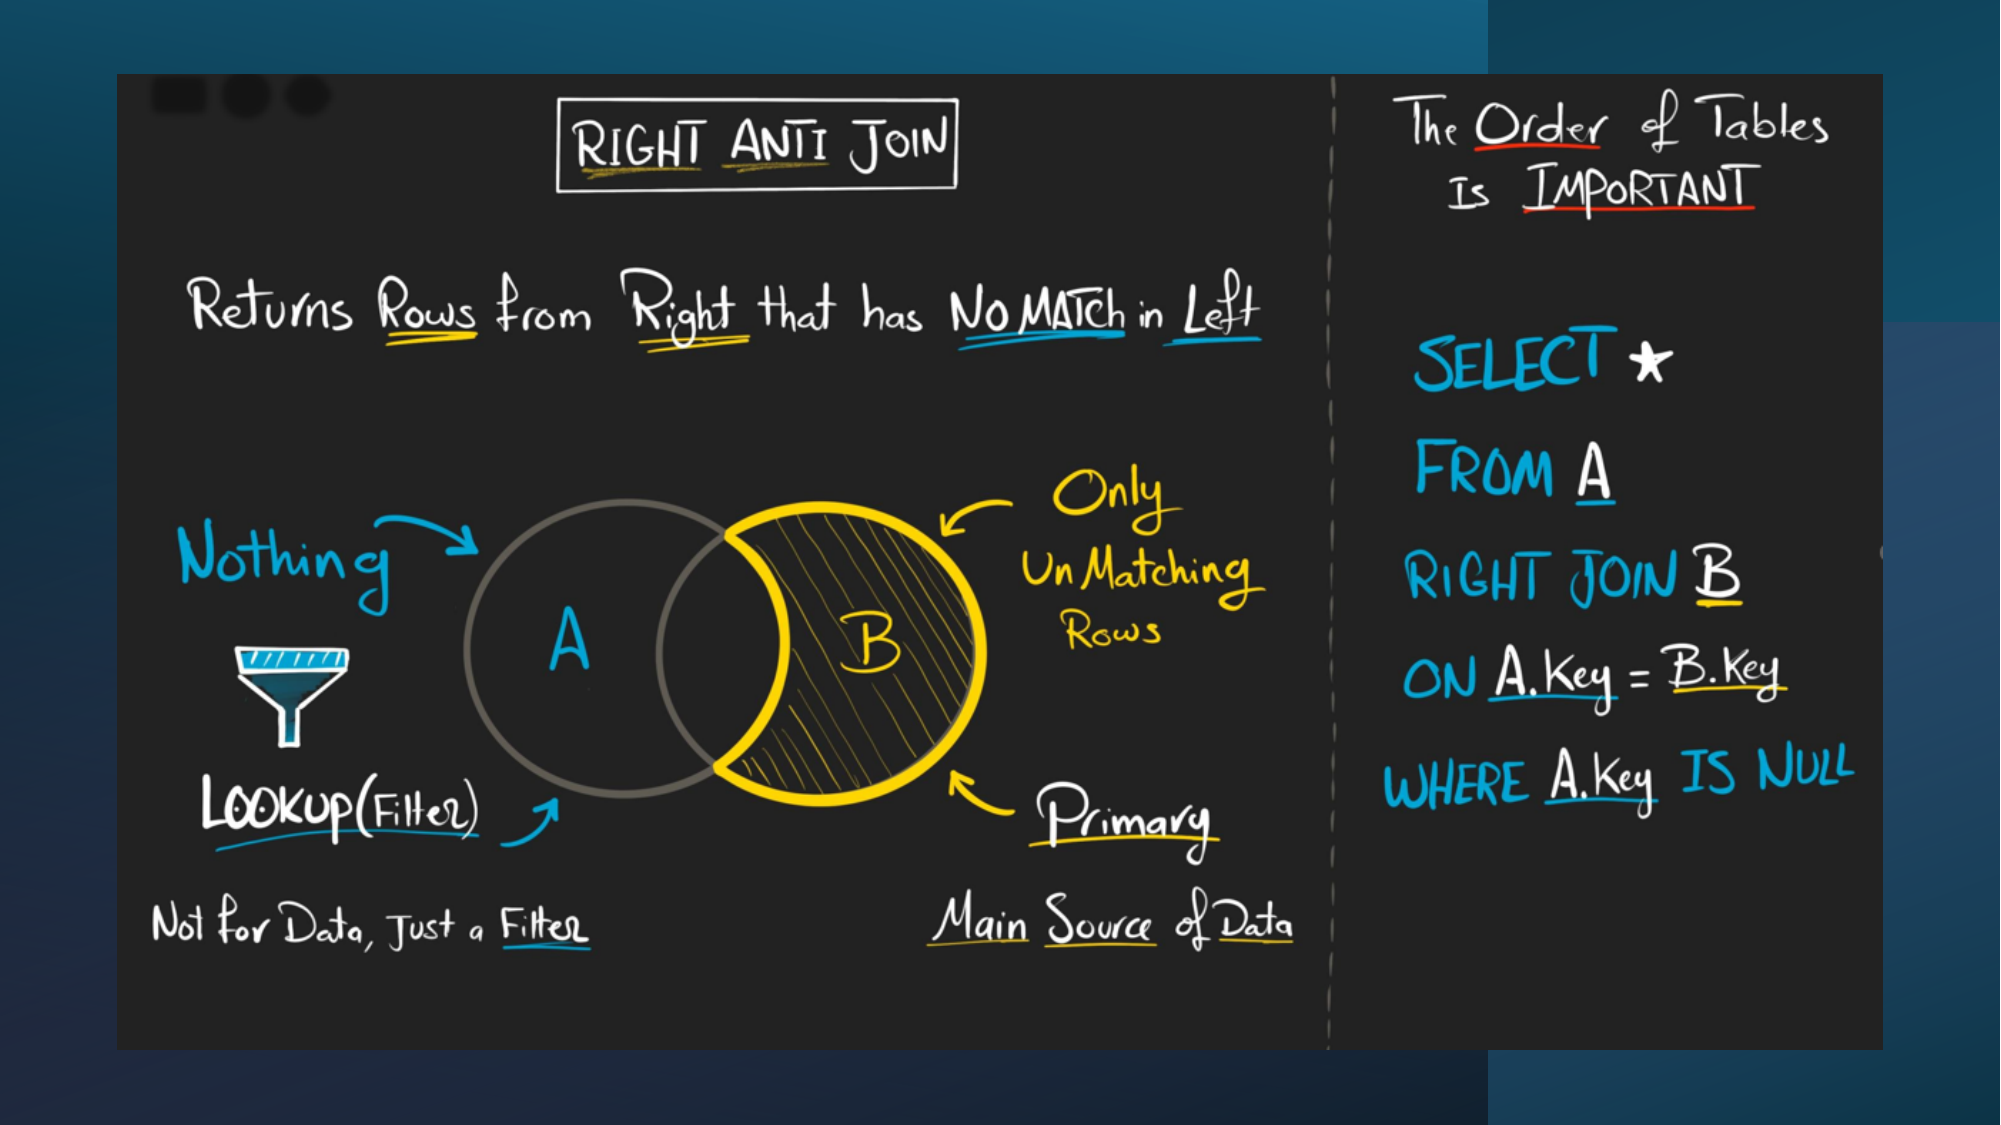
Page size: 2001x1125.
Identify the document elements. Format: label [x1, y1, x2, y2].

text_box [0, 321, 2000, 1125]
text_box [1489, 0, 2000, 321]
text_box [0, 0, 1489, 321]
picture [117, 74, 1883, 1051]
